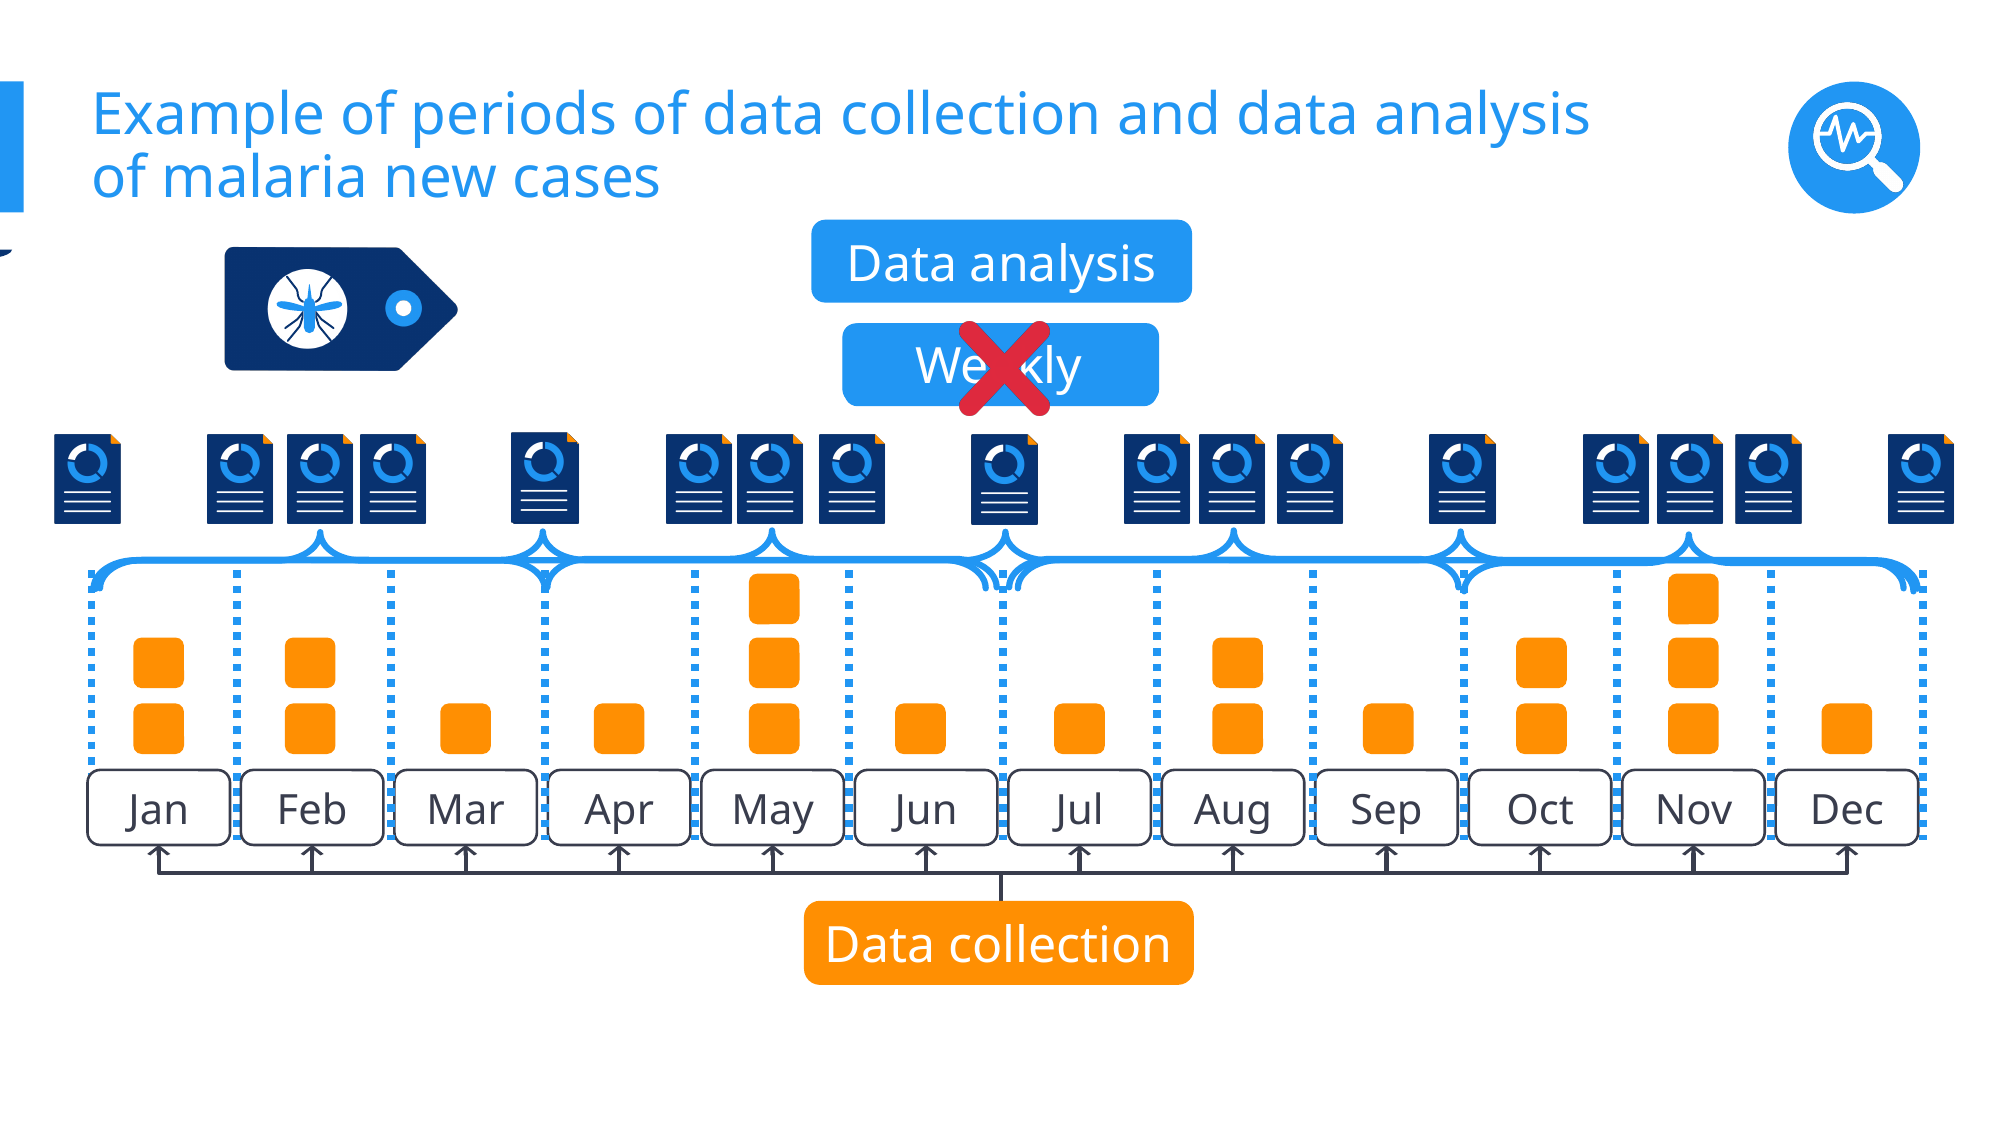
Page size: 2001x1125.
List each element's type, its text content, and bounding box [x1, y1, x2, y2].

text_box [131, 701, 187, 757]
text_box Oct [1468, 767, 1612, 848]
text_box Jul [1007, 767, 1084, 848]
text_box [765, 701, 777, 757]
text_box [689, 559, 987, 590]
text_box [282, 701, 338, 757]
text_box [0, 125, 13, 258]
text_box [612, 701, 624, 757]
text_box [954, 554, 1049, 589]
text_box Monthly [844, 401, 954, 409]
text_box Jul [1149, 772, 1153, 843]
text_box [1041, 552, 1314, 559]
text_box [1017, 559, 1314, 590]
text_box [1514, 635, 1569, 691]
text_box Weekly [1053, 321, 1158, 405]
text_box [1089, 755, 1145, 989]
text_box Aug [1226, 767, 1238, 848]
text_box [1819, 701, 1875, 757]
text_box Data collection [842, 900, 854, 985]
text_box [1013, 832, 1068, 912]
text_box [765, 635, 802, 691]
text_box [782, 680, 838, 1064]
text_box [438, 701, 494, 757]
text_box [1665, 635, 1721, 691]
picture [632, 413, 918, 545]
picture [938, 320, 1071, 546]
picture [174, 148, 612, 545]
text_box [893, 701, 948, 757]
text_box Data analysis [811, 219, 1193, 303]
picture [1855, 413, 1988, 545]
text_box Apr [612, 767, 624, 848]
text_box [99, 553, 547, 590]
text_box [1166, 679, 1222, 1065]
text_box Sep [1379, 767, 1391, 848]
picture [21, 413, 154, 545]
text_box May [765, 767, 777, 848]
text_box Jan [92, 767, 232, 848]
text_box [96, 559, 131, 589]
text_box Nov [1621, 767, 1766, 848]
text_box Aug [1303, 773, 1307, 842]
text_box Dec [1775, 767, 1918, 848]
picture [1803, 92, 1913, 202]
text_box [936, 834, 991, 910]
text_box Yearly [1052, 320, 1162, 404]
text_box [1226, 701, 1238, 757]
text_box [268, 271, 345, 344]
text_box [1775, 589, 1915, 593]
title Example of periods of data collection and data analysis of malaria new cases [91, 81, 1660, 213]
text_box [287, 552, 353, 559]
text_box [1872, 559, 1918, 590]
text_box Data collection [919, 900, 1084, 985]
text_box Jun [919, 767, 998, 848]
text_box [612, 559, 624, 589]
text_box [131, 635, 187, 691]
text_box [1396, 553, 1452, 1125]
text_box [1379, 559, 1391, 589]
text_box [1665, 589, 1721, 627]
text_box [1514, 701, 1569, 757]
text_box [689, 552, 965, 559]
text_box Weekly [840, 321, 957, 405]
text_box [1052, 701, 1107, 757]
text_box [629, 549, 685, 1125]
text_box [1456, 554, 1905, 590]
text_box [1210, 635, 1238, 691]
text_box Feb [242, 767, 386, 848]
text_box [1320, 552, 1375, 1125]
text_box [1243, 602, 1298, 1125]
text_box Monthly [1056, 402, 1157, 409]
picture [1396, 412, 1529, 545]
picture [1091, 413, 1376, 545]
text_box [1379, 701, 1391, 757]
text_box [552, 552, 608, 1125]
text_box Mar [395, 767, 540, 848]
text_box [1665, 552, 1713, 559]
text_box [706, 603, 761, 1125]
picture [1549, 413, 1835, 545]
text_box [859, 757, 915, 987]
text_box [1665, 701, 1721, 757]
text_box [746, 589, 802, 627]
text_box Data collection [1149, 900, 1161, 985]
text_box [282, 635, 338, 691]
